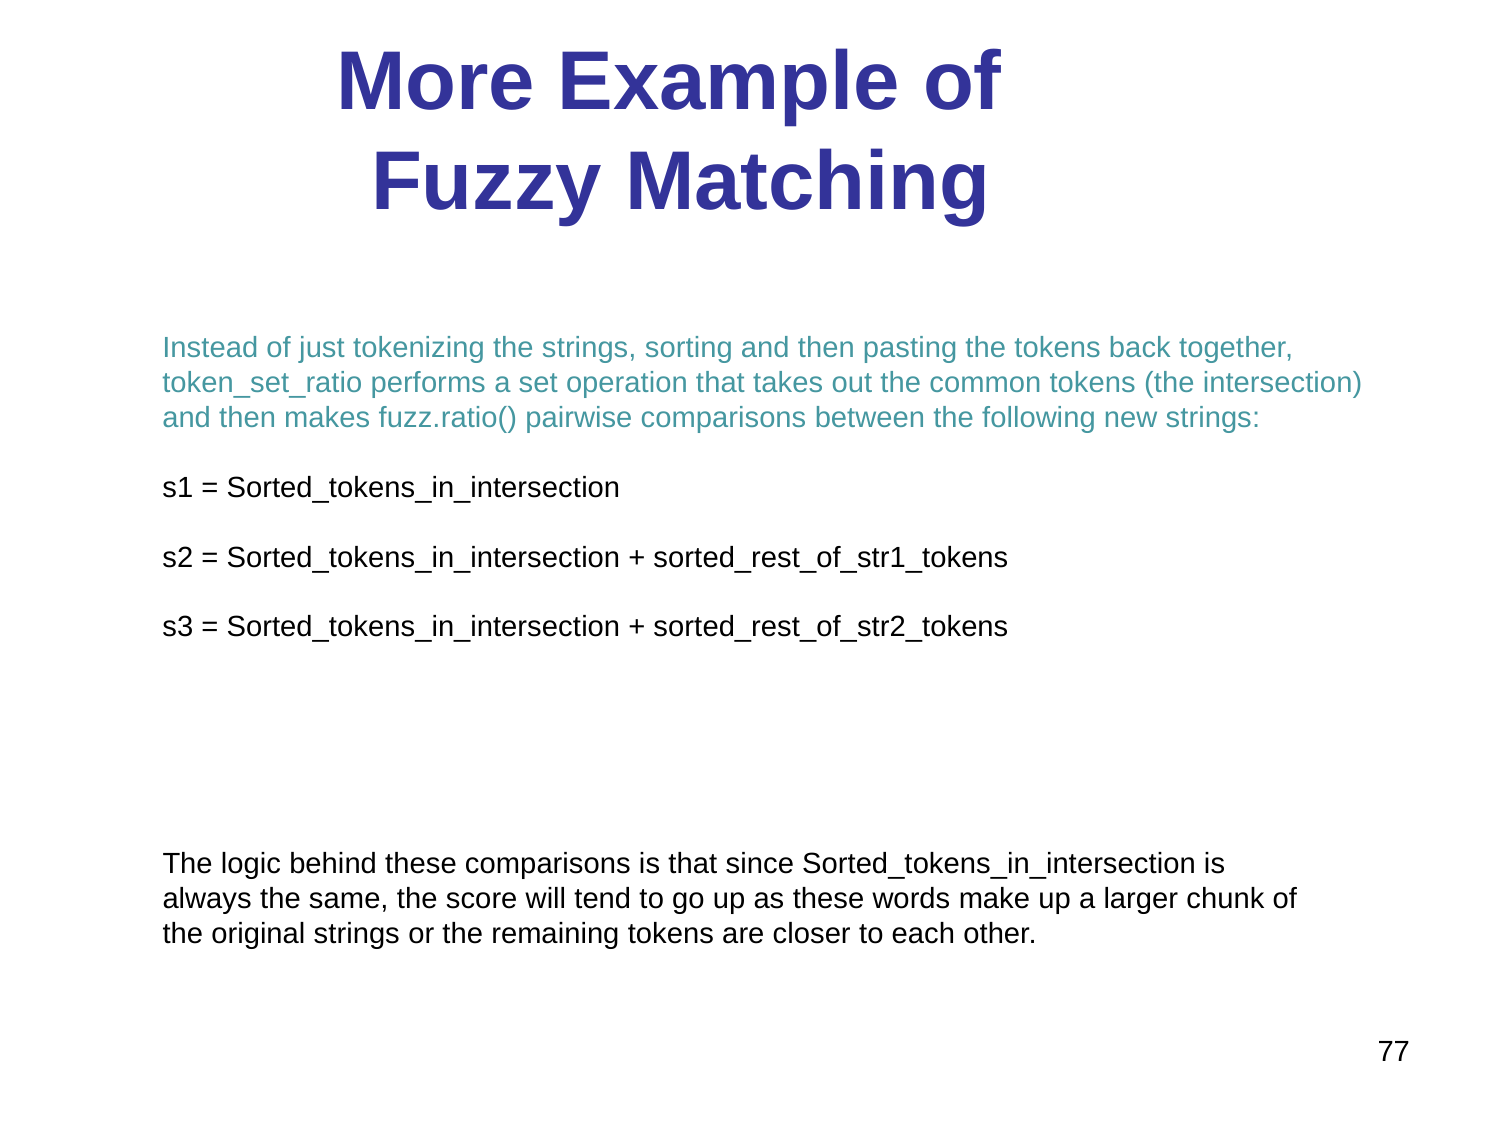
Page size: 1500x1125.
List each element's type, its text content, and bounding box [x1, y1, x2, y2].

text_box The logic behind these comparisons is that since Sorted_tokens_in_intersection is always the same, the score will tend to go up as these words make up a larger chunk of the original strings or the remaining tokens are closer to each other. [147, 837, 1317, 957]
text_box Instead of just tokenizing the strings, sorting and then pasting the tokens back together, token_set_ratio performs a set operation that takes out the common tokens (the intersection) and then makes fuzz.ratio() pairwise comparisons between the following new strings: s1 = Sorted_tokens_in_intersection s2 = Sorted_tokens_in_intersection + sorted_rest_of_str1_tokens s3 = Sorted_tokens_in_intersection + sorted_rest_of_str2_tokens [147, 285, 1398, 651]
text_box [49, 172, 1447, 279]
slide_number 77 [1074, 1024, 1425, 1103]
title More Example of Fuzzy Matching [0, 32, 1451, 220]
